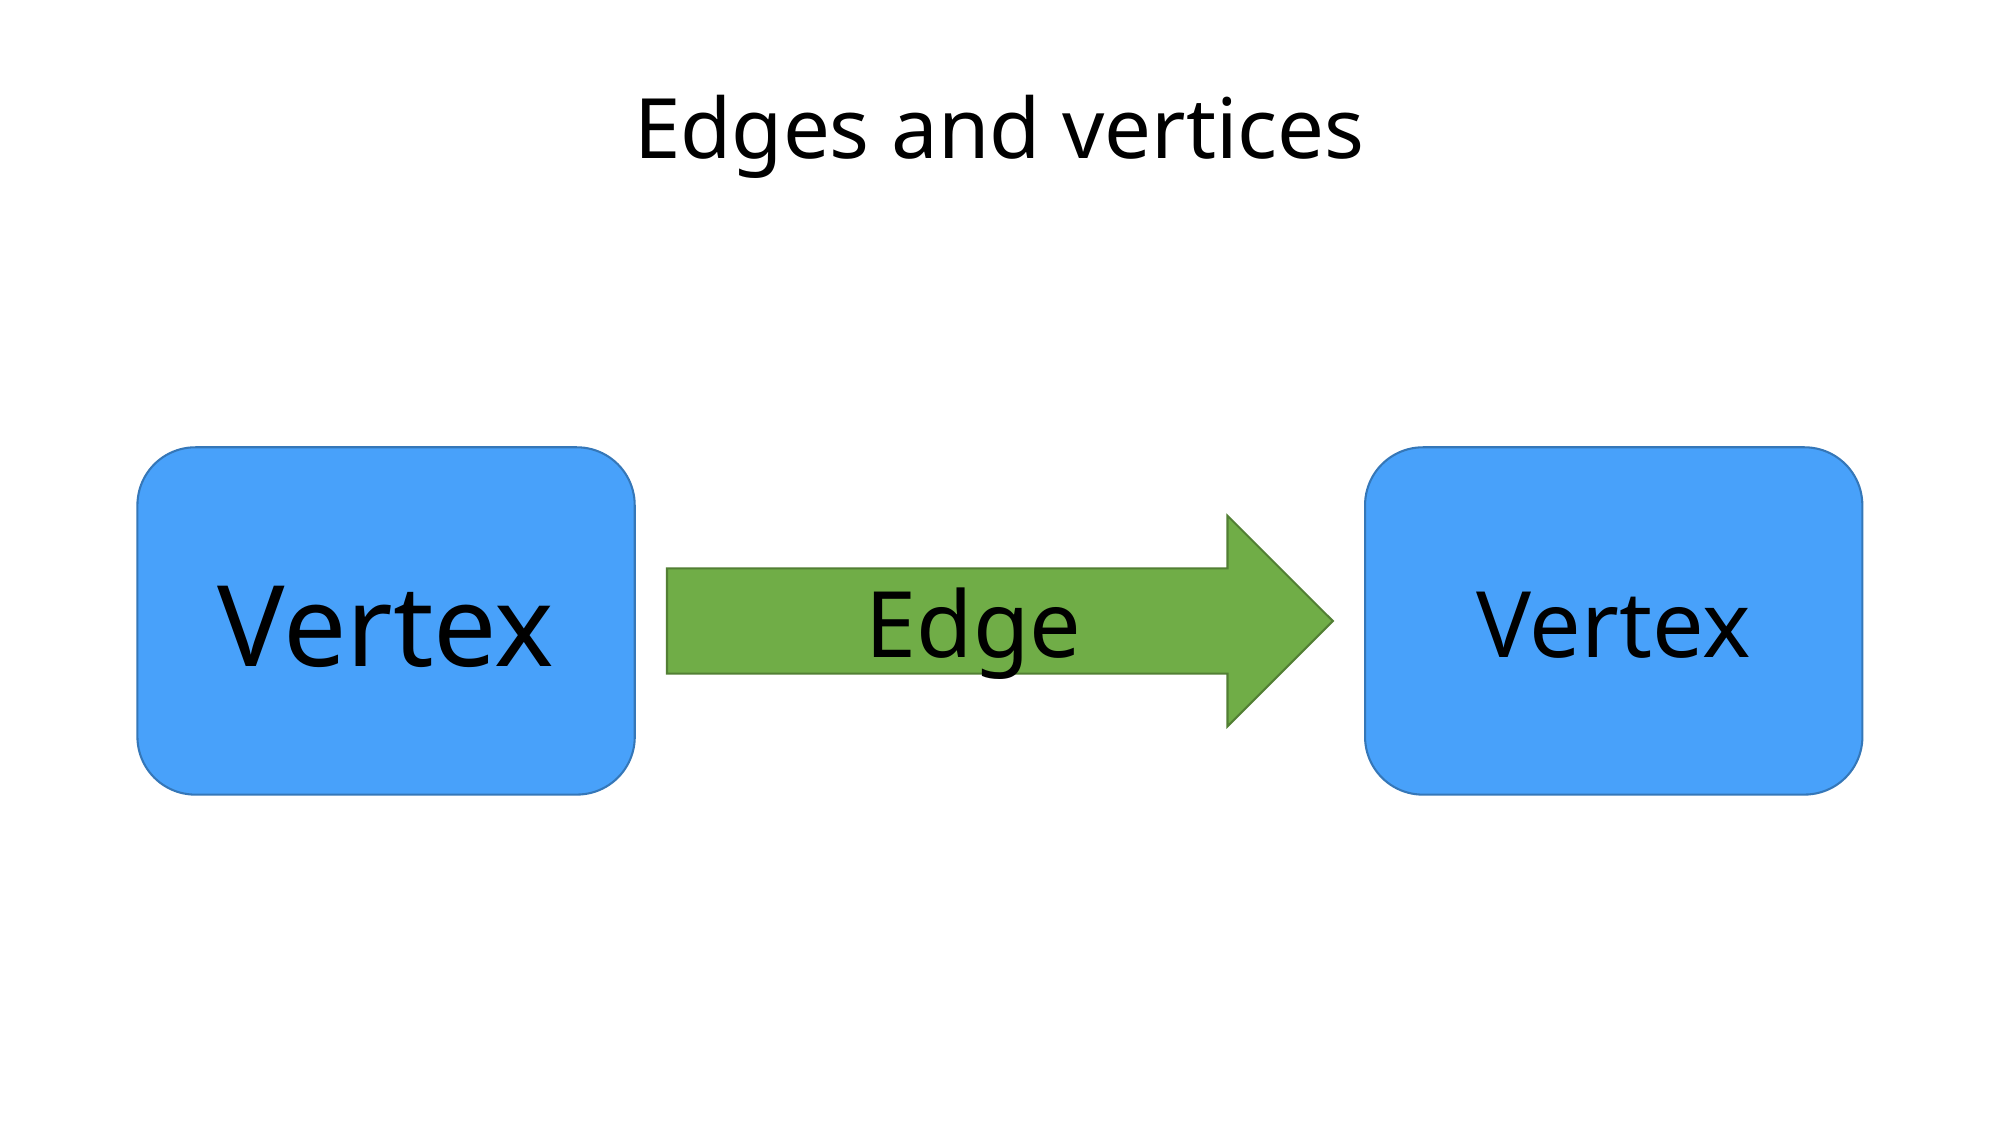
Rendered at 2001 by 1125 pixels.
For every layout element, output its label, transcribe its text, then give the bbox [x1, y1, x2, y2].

text_box Vertex [136, 446, 636, 796]
title Edges and vertices [137, 59, 1863, 204]
text_box Vertex [1364, 446, 1864, 796]
text_box Edge [665, 513, 1335, 729]
